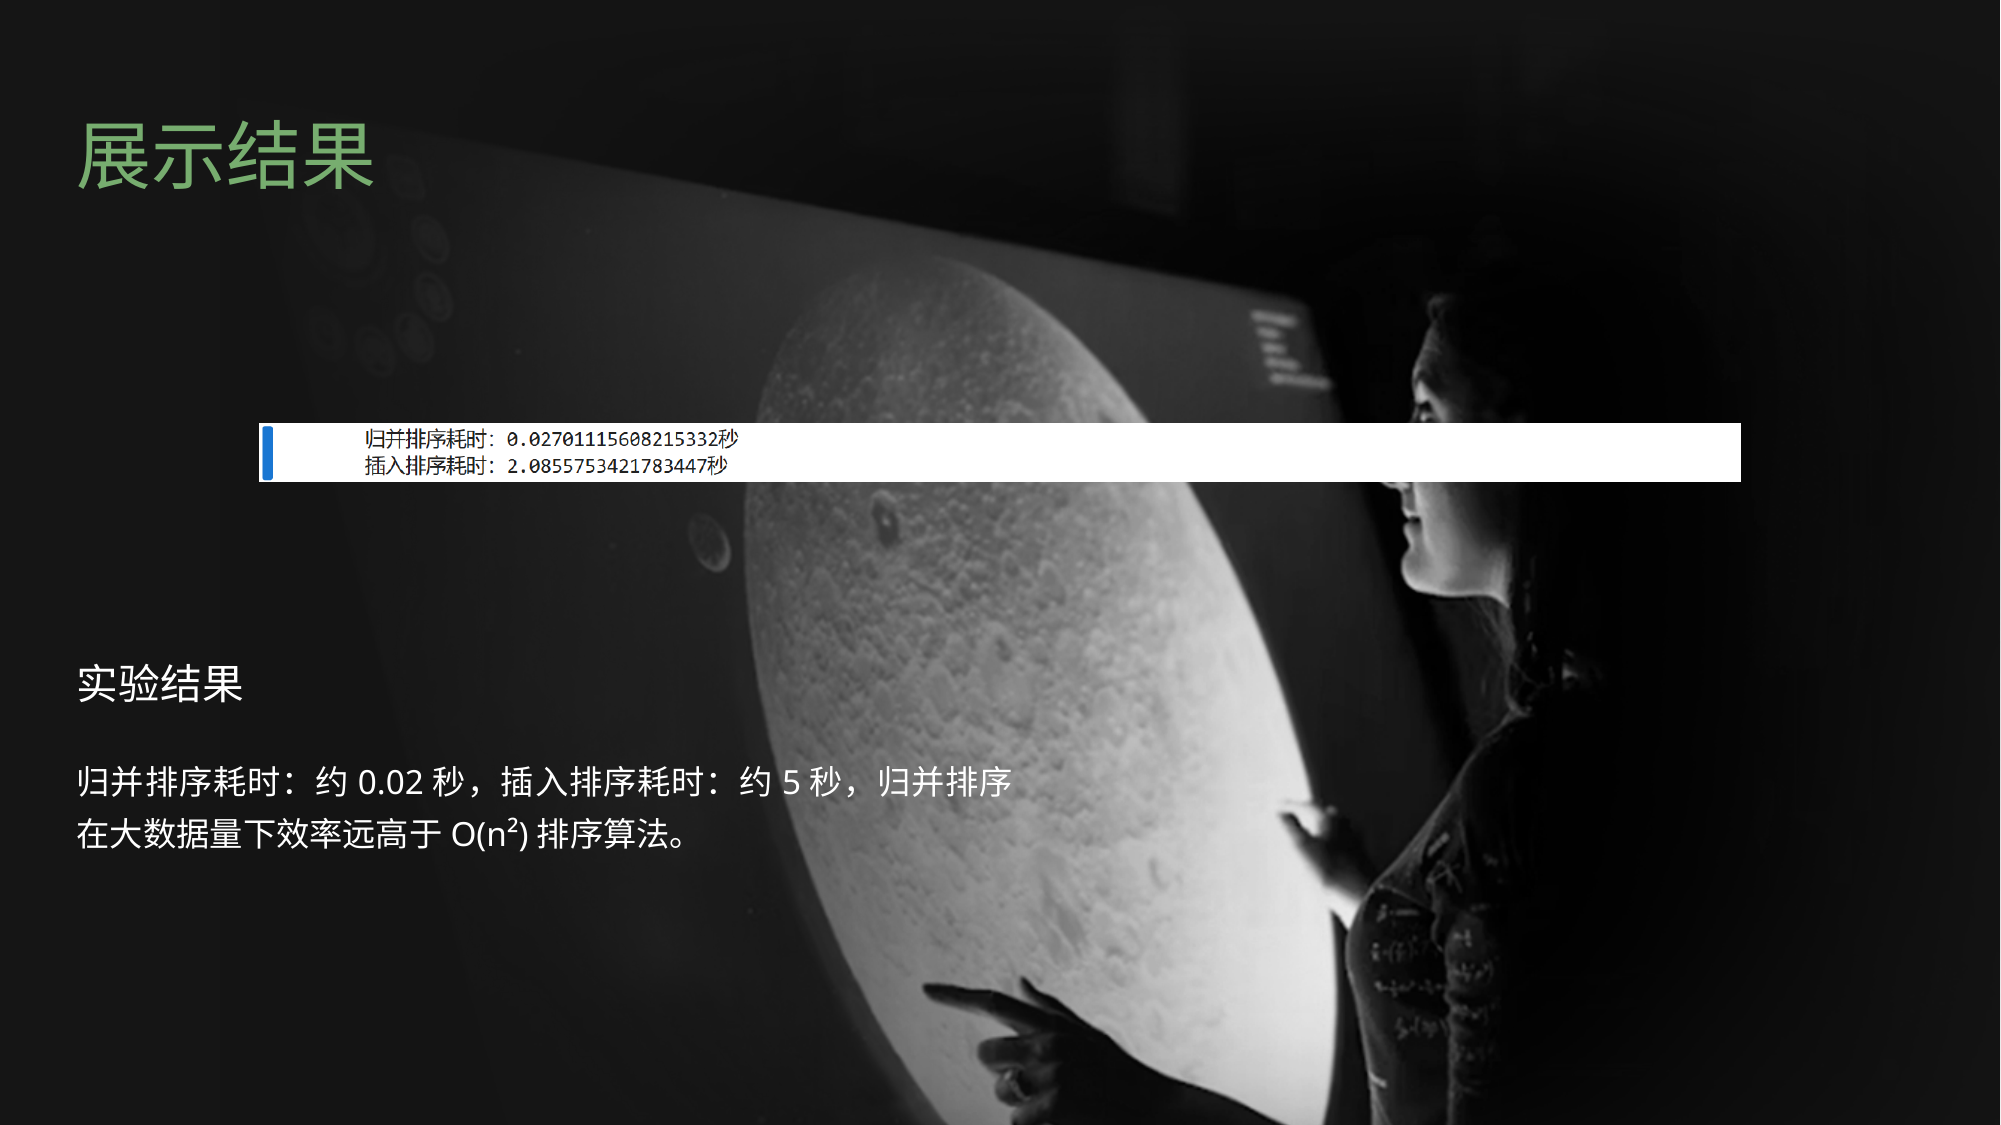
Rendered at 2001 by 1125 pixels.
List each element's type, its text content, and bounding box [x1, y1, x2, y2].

text_box 展示结果 [76, 108, 220, 199]
text_box 实验结果 [76, 657, 220, 782]
text_box 归并排序耗时：约0.02秒，插入排序耗时：约5秒，归并排序在大数据量下效率远高于O(n²)排序算法。 [76, 782, 220, 1016]
picture [220, 0, 2001, 1125]
